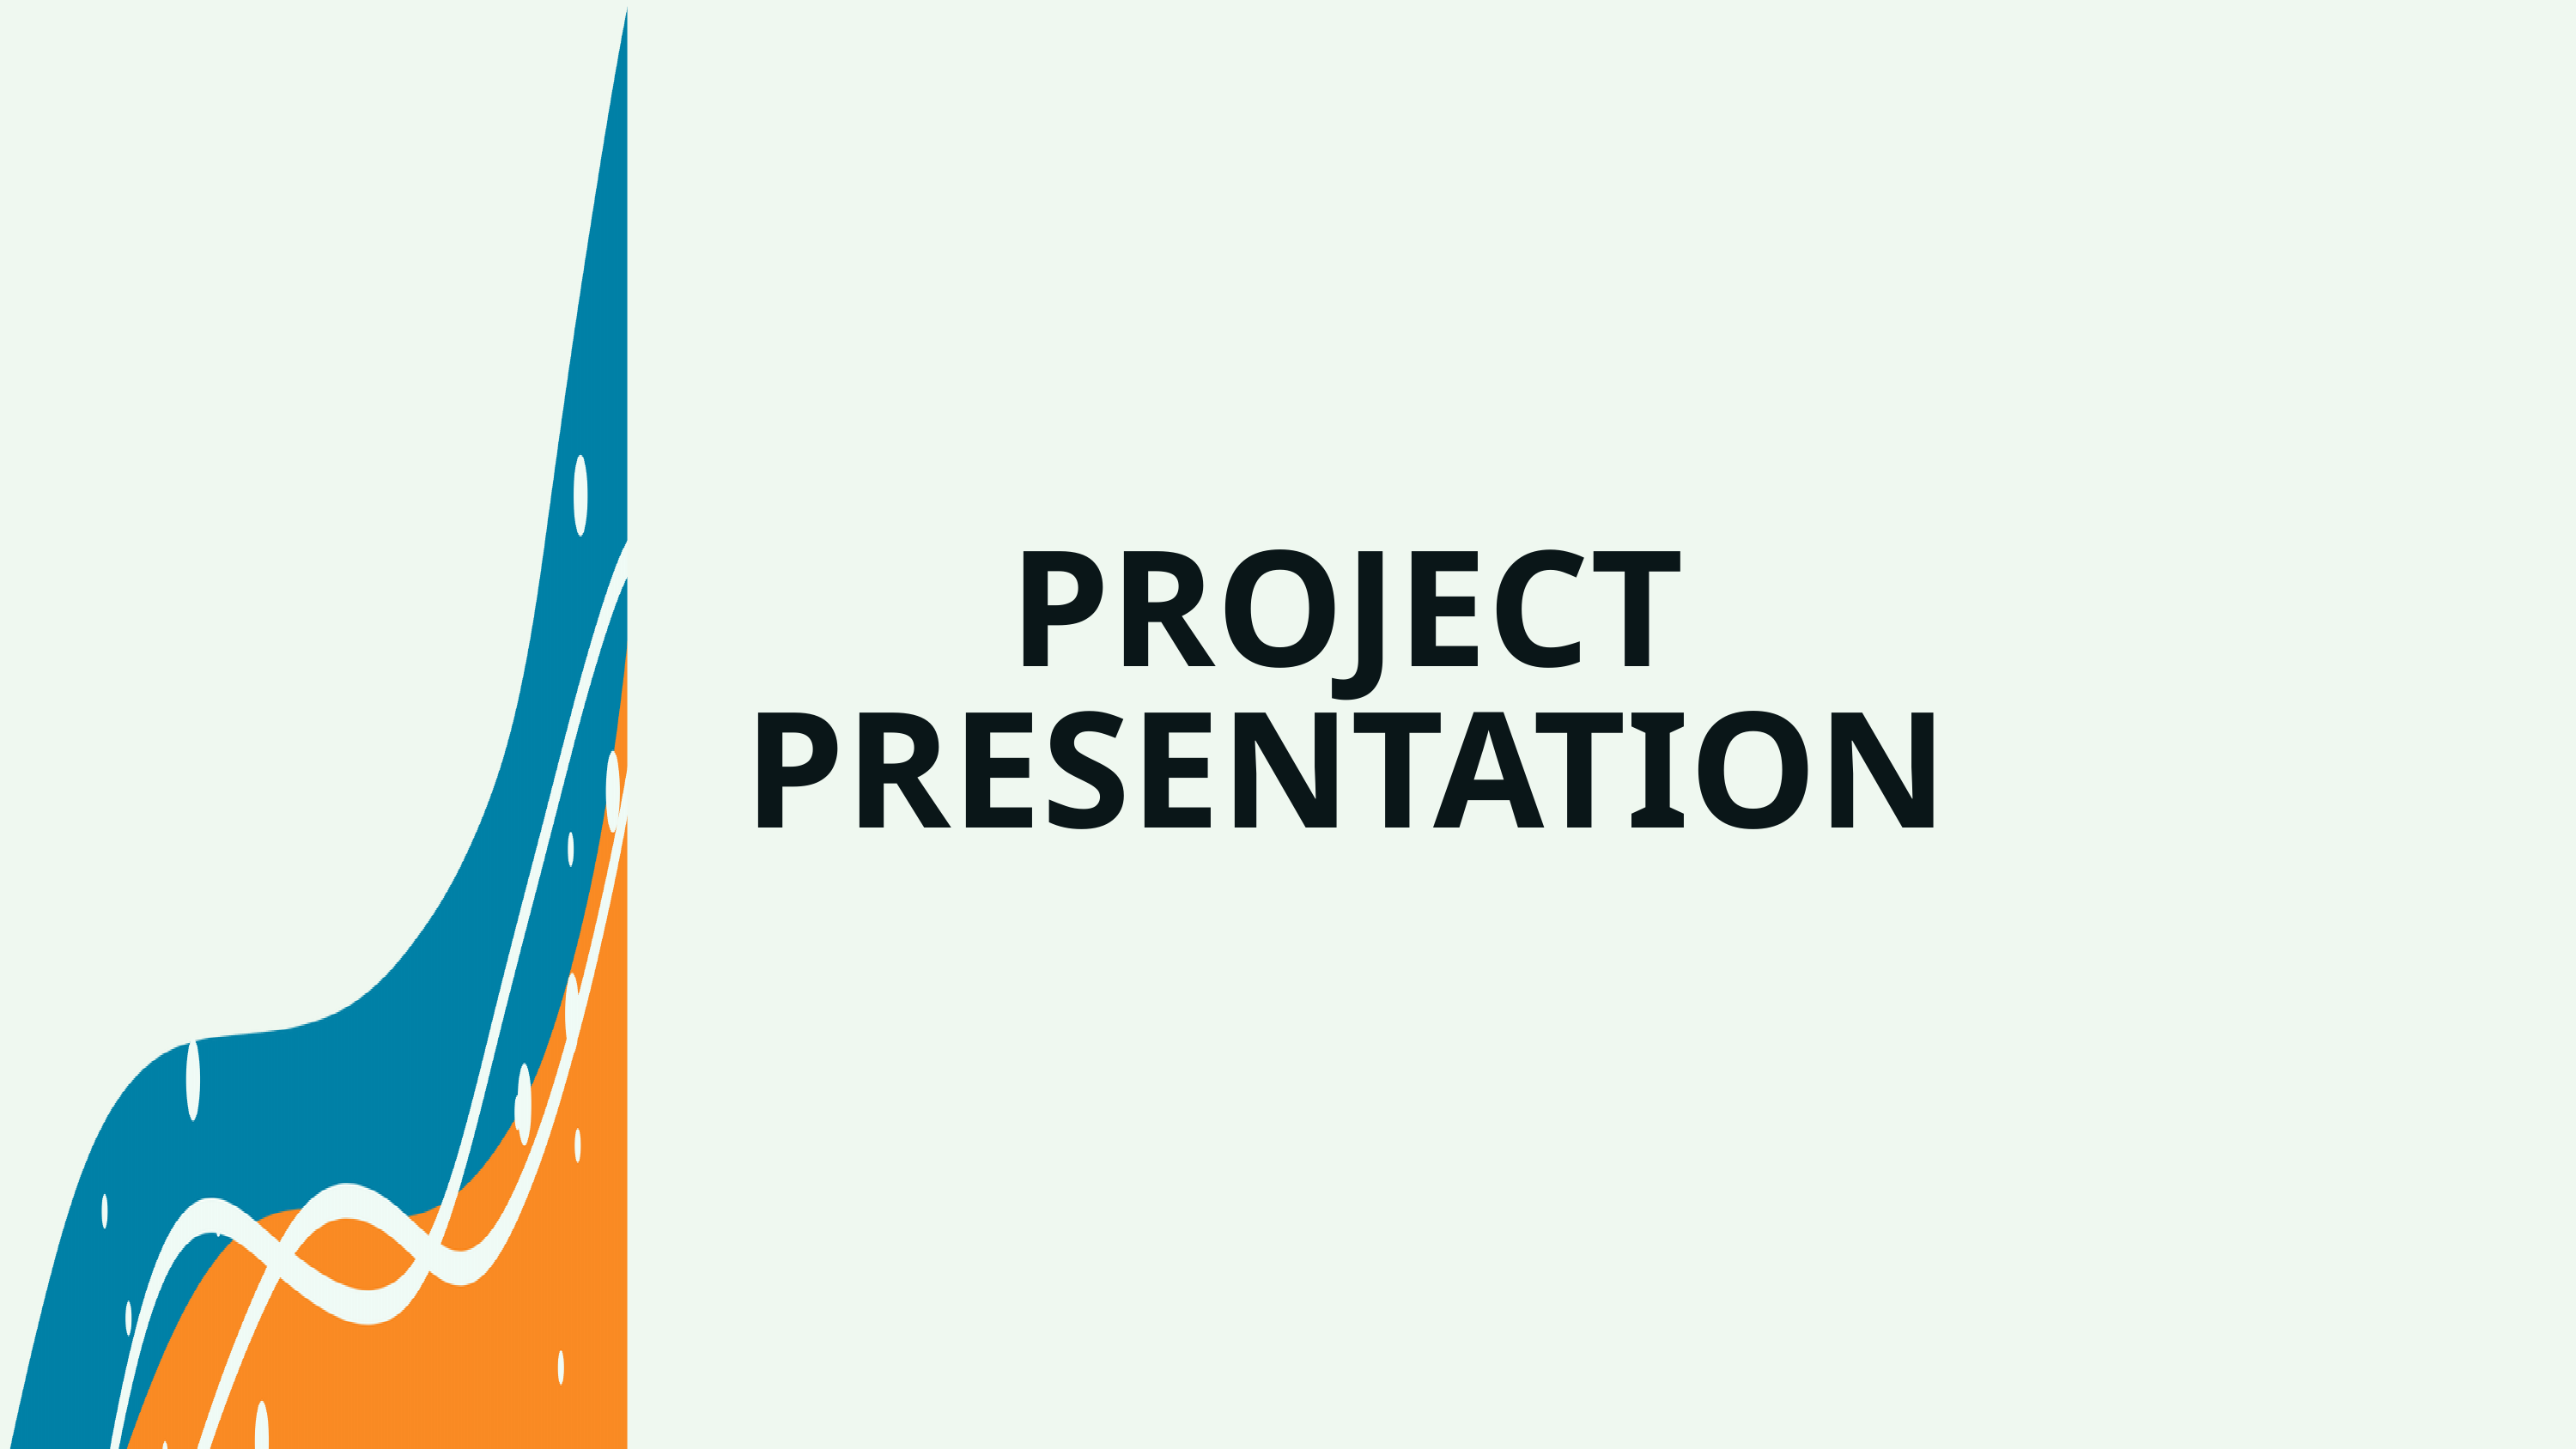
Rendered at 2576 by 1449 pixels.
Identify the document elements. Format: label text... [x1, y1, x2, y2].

text_box PROJECT PRESENTATION [627, 537, 2066, 860]
text_box [0, 6, 628, 1449]
